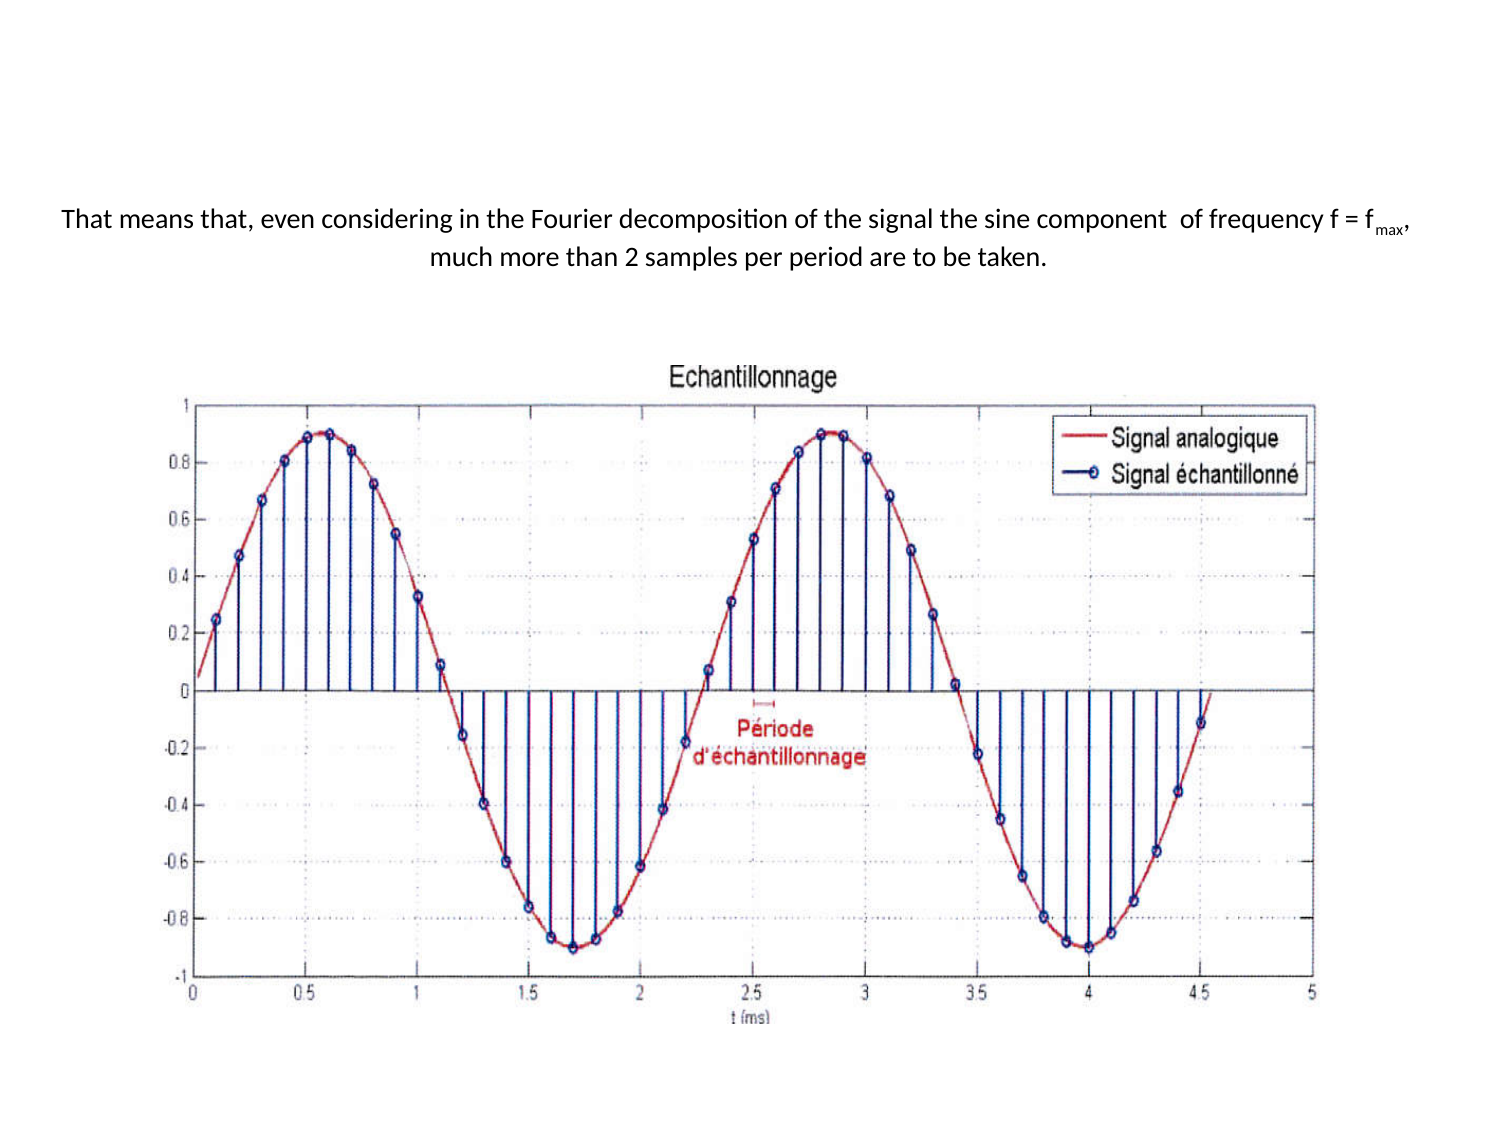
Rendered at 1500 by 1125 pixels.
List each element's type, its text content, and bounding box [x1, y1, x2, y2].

title That means that, even considering in the Fourier decomposition of the signal the sine component of frequency f = fmax, much more than 2 samples per period are to be taken. [41, 78, 1437, 513]
picture [147, 365, 1365, 1024]
